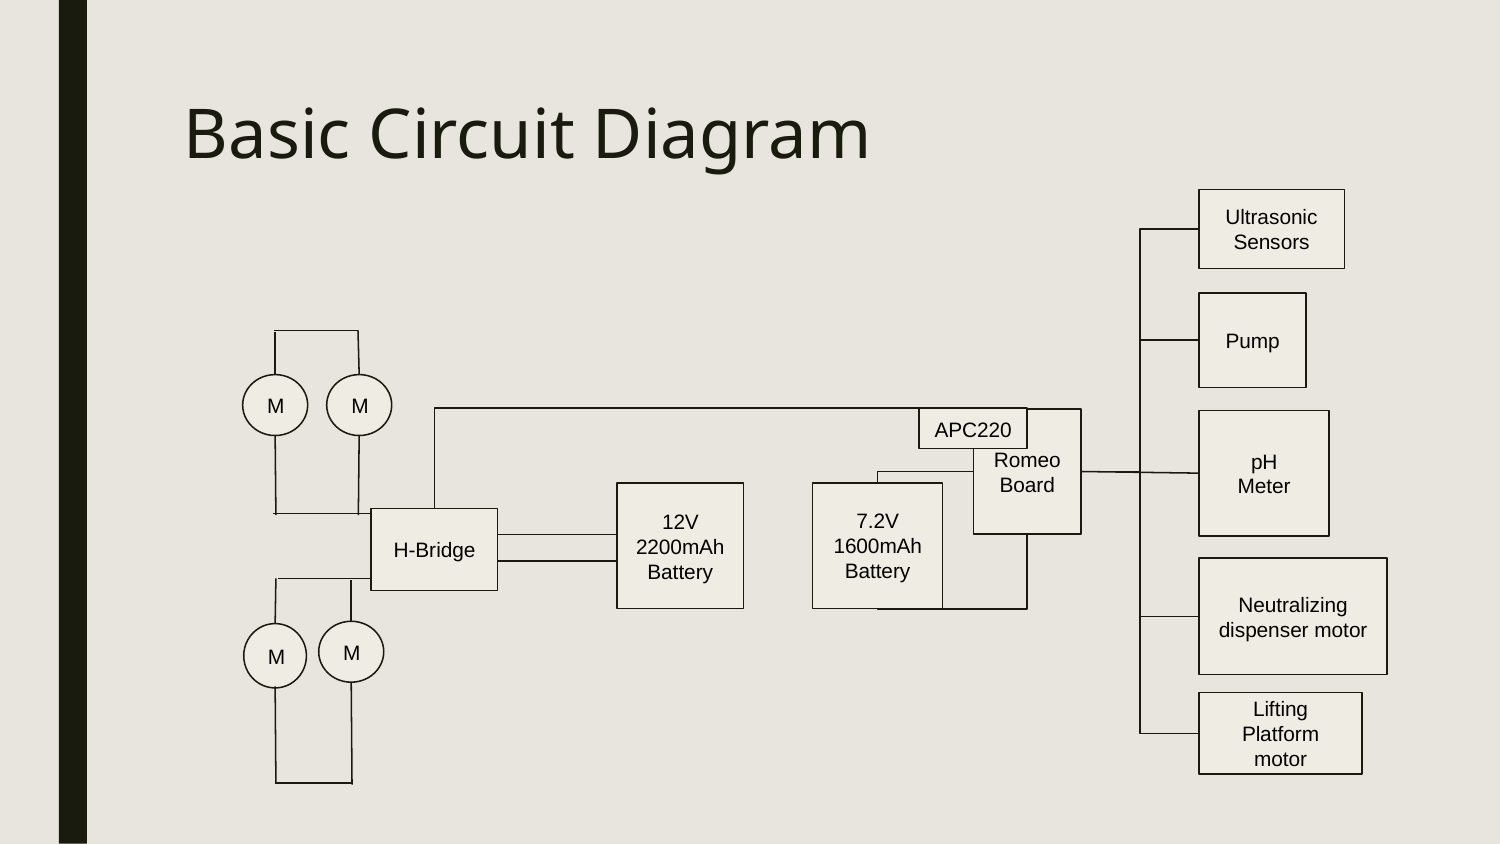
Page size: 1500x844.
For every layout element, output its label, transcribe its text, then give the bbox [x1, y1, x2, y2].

text_box M [326, 374, 392, 436]
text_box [915, 496, 990, 647]
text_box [1080, 228, 1199, 472]
text_box pH Meter [1199, 410, 1330, 536]
text_box Lifting Platform motor [1198, 692, 1363, 775]
title Basic Circuit Diagram [168, 84, 1351, 268]
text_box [877, 471, 974, 483]
text_box 7.2V 1600mAh Battery [812, 482, 943, 609]
text_box H-Bridge [371, 508, 498, 591]
text_box Pump [1199, 293, 1307, 388]
text_box Romeo Board [973, 408, 1080, 535]
text_box M [243, 623, 307, 688]
text_box Ultrasonic Sensors [1198, 189, 1345, 269]
text_box Neutralizing dispenser motor [1199, 558, 1388, 675]
text_box 12V 2200mAh Battery [617, 483, 680, 609]
text_box APC220 [919, 409, 1028, 449]
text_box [680, 162, 781, 756]
text_box M [242, 374, 308, 436]
text_box M [318, 621, 384, 683]
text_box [1080, 472, 1199, 734]
